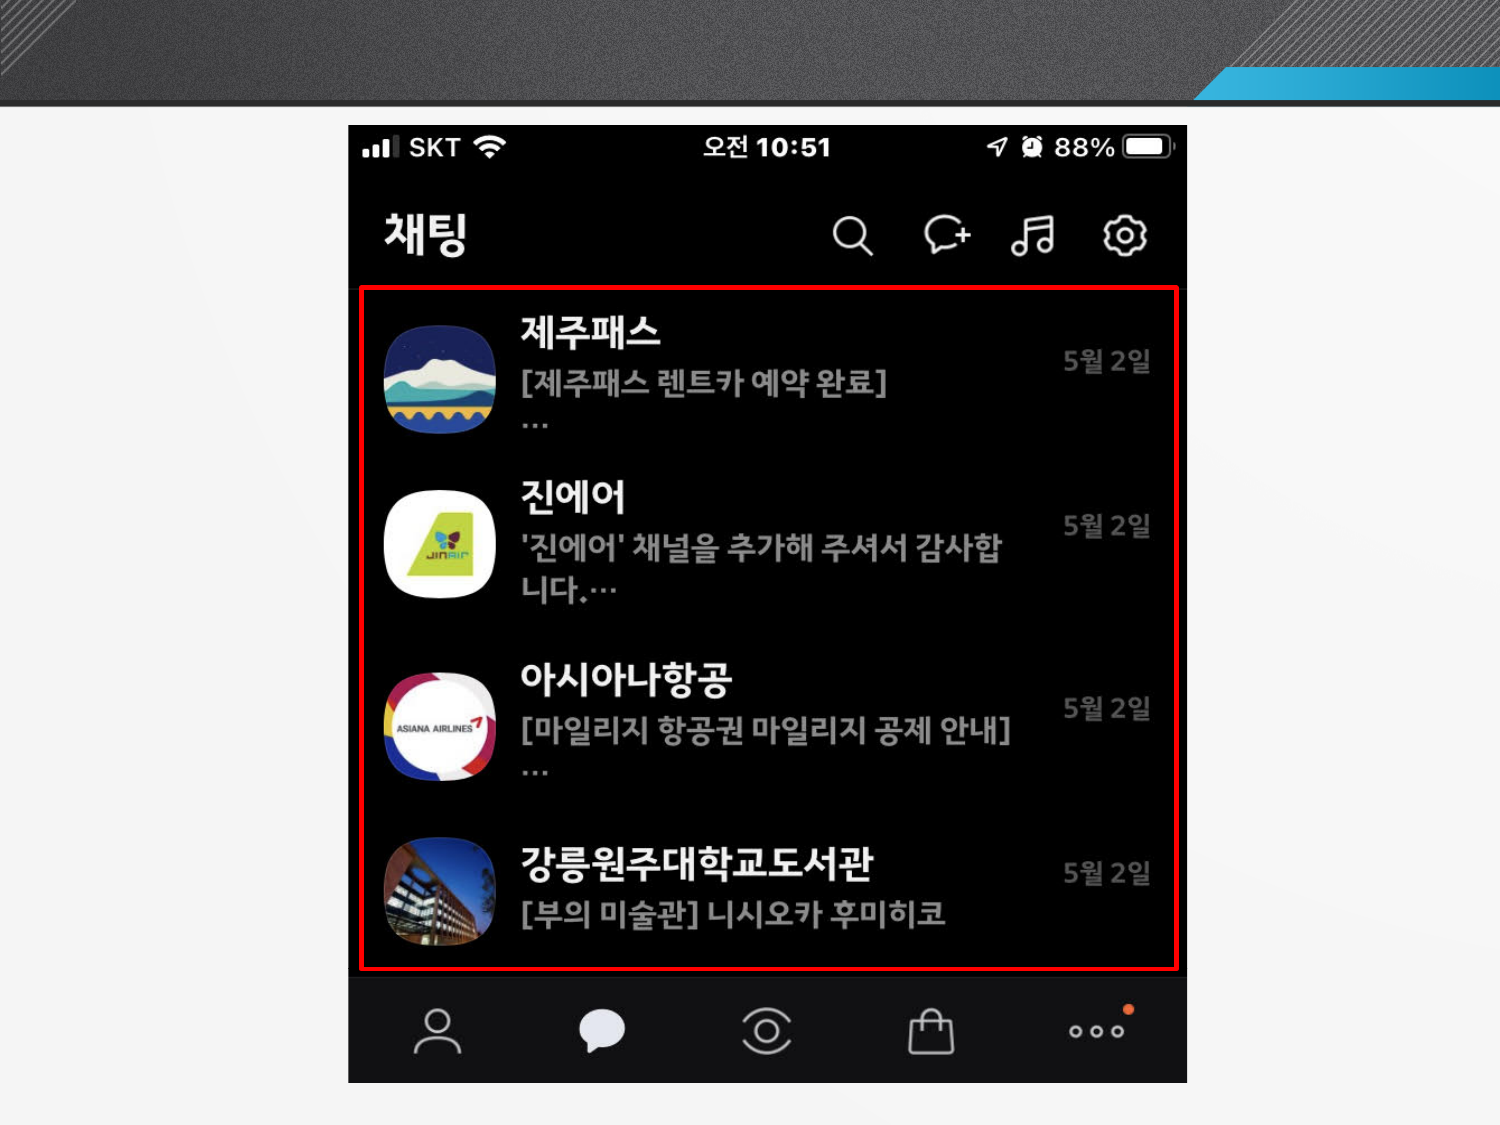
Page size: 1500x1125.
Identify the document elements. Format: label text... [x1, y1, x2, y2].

picture [0, 0, 1500, 1125]
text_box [348, 125, 1188, 1083]
text_box 카카오톡 채팅방 목록 화면 [96, 5, 859, 101]
